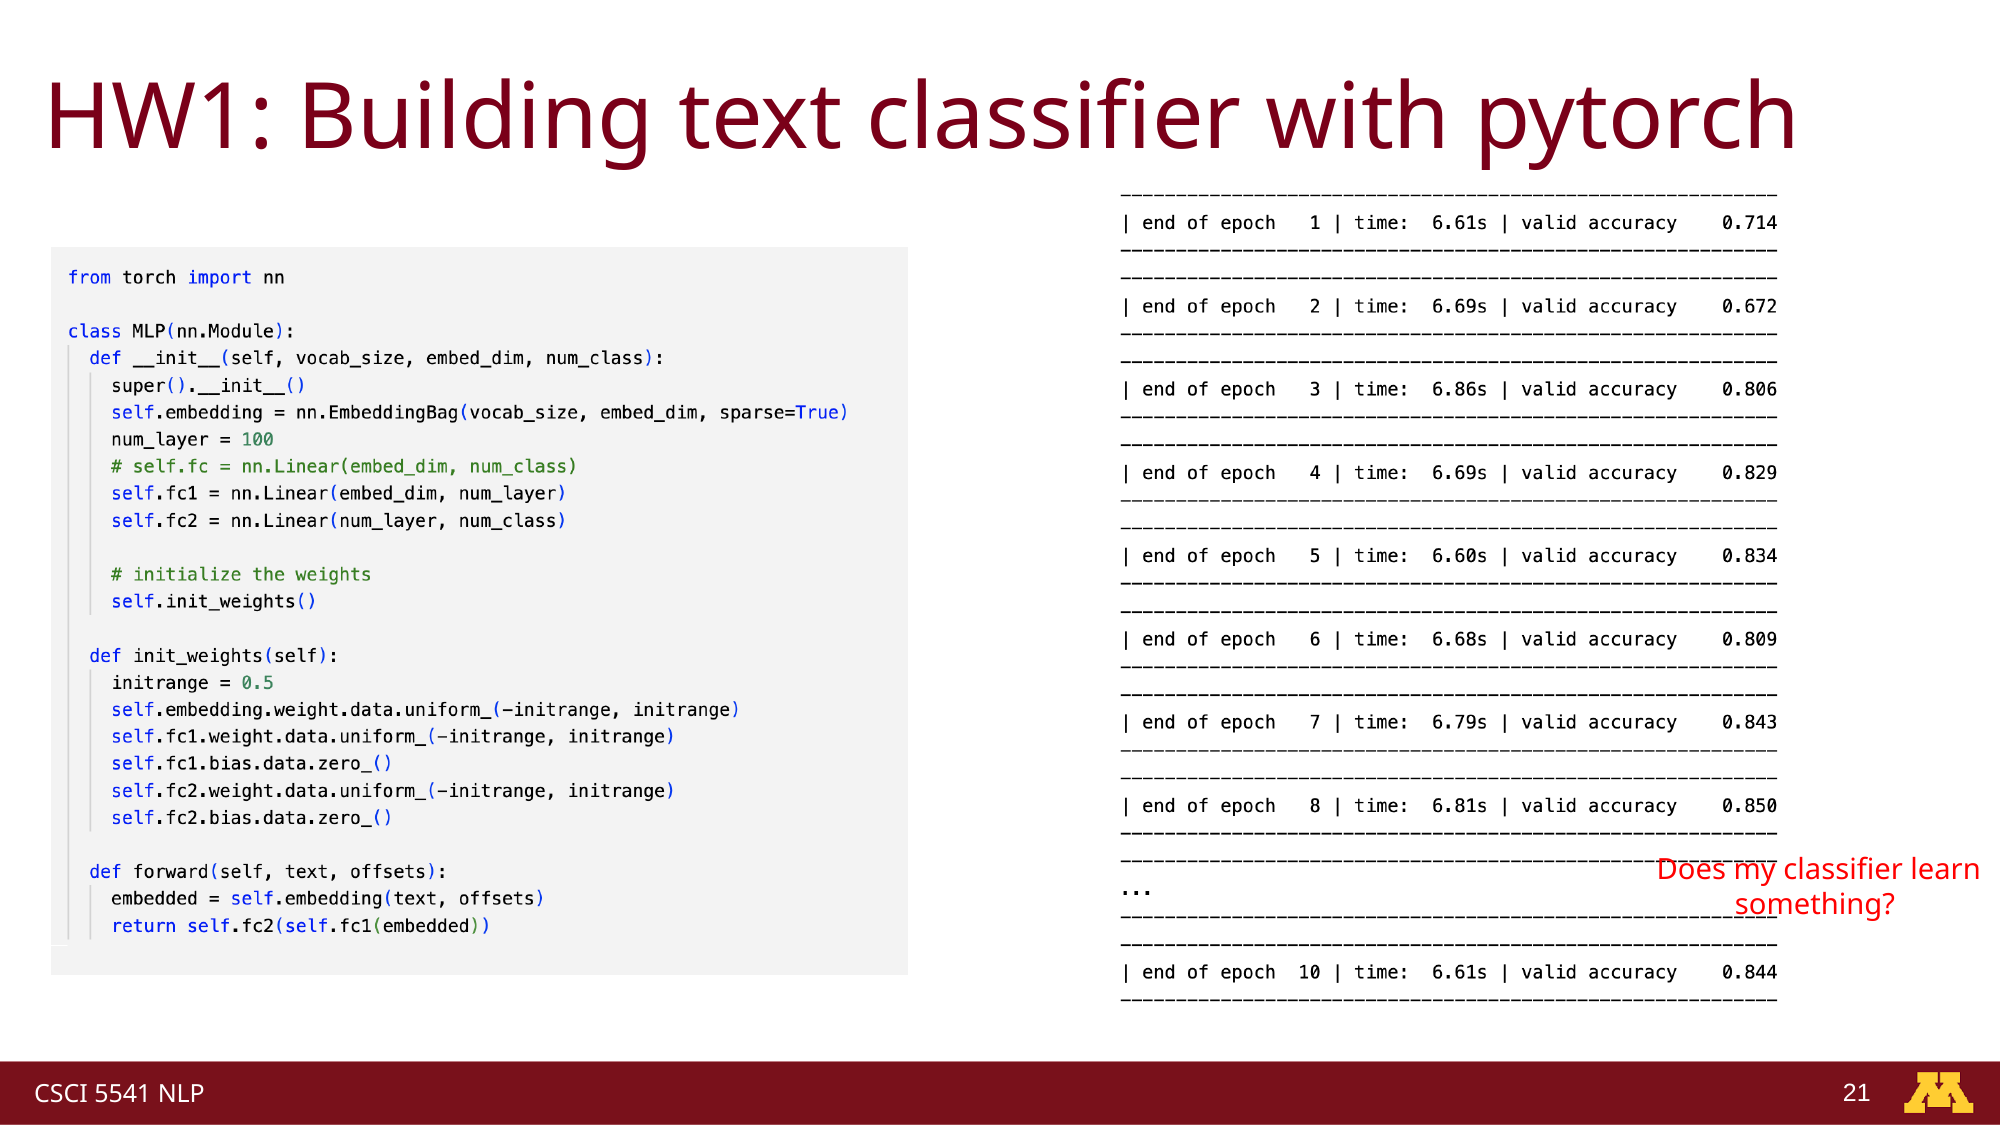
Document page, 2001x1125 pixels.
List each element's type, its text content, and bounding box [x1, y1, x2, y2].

text_box Does my classifier learn something? [1823, 842, 2000, 928]
title HW1: Building text classifier with pytorch [32, 17, 1976, 206]
slide_number ‹#› [1751, 1061, 1886, 1122]
picture [51, 246, 908, 976]
picture [0, 1061, 2000, 1125]
picture [1099, 178, 1820, 1020]
